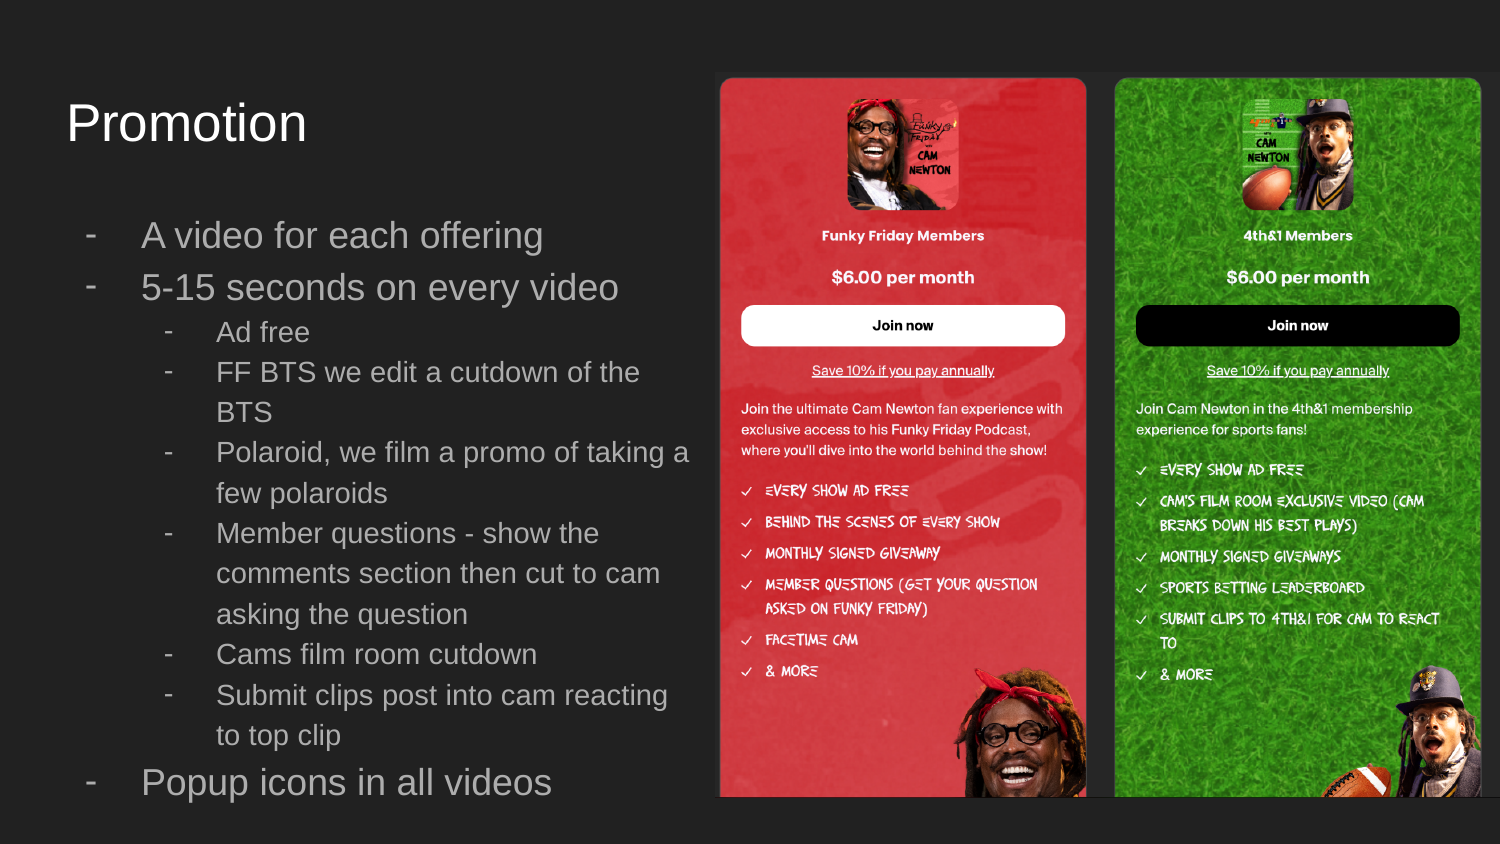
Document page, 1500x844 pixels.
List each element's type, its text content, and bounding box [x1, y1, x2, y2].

picture [715, 72, 1500, 798]
list A video for each offering 5-15 seconds on every video Ad free FF BTS we edit a cutdown of the BTS Polaroid, we film a promo of taking a few polaroids Member questions - show the comments section then cut to cam asking the question Cams film room cutdown Submit clips post into cam reacting to top clip Popup icons in all videos [51, 189, 716, 836]
title Promotion [51, 72, 714, 167]
